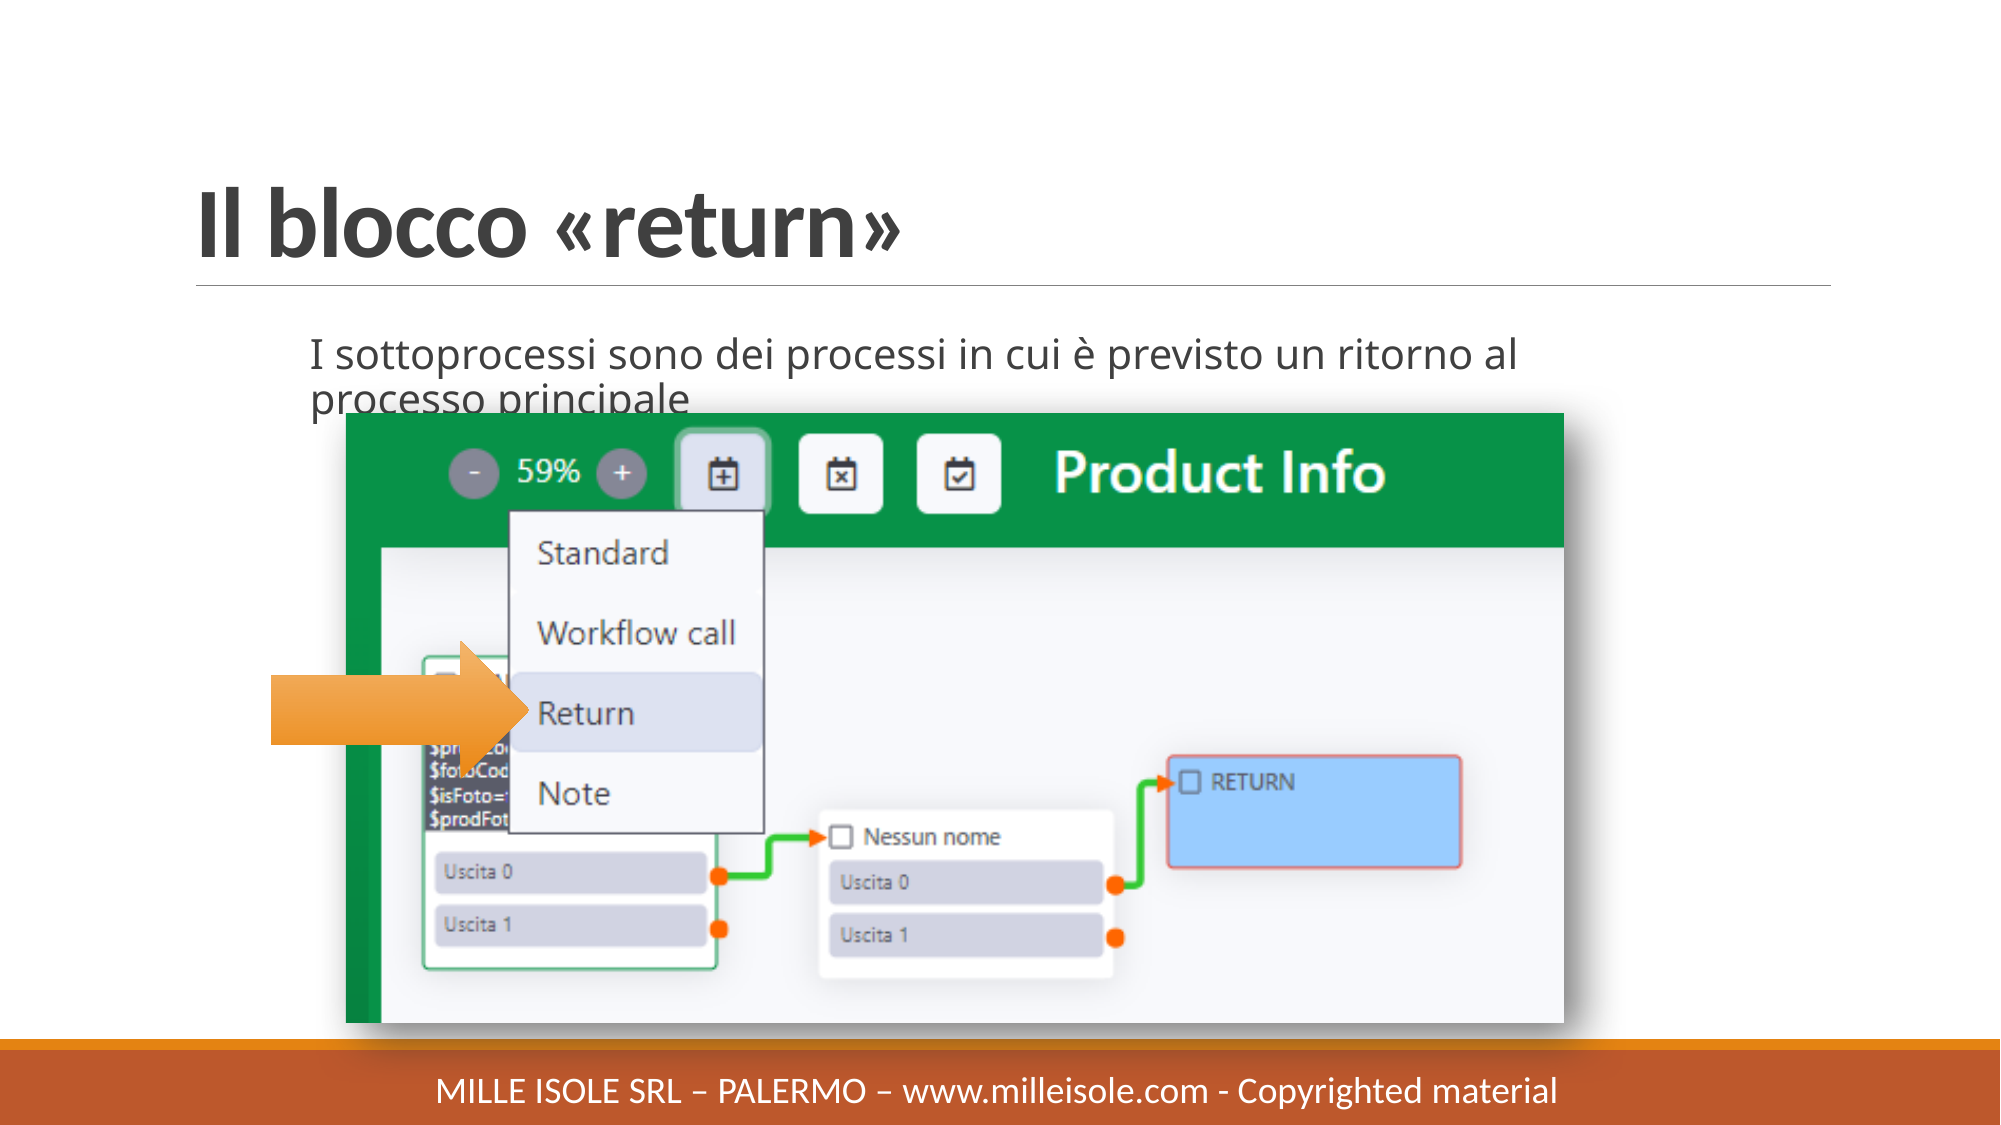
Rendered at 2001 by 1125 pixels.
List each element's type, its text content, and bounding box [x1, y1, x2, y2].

picture [345, 413, 1565, 1024]
title Il blocco «return» [180, 47, 1830, 285]
text_box [270, 675, 342, 745]
list I sottoprocessi sono dei processi in cui è previsto un ritorno al processo principale [294, 325, 1706, 677]
